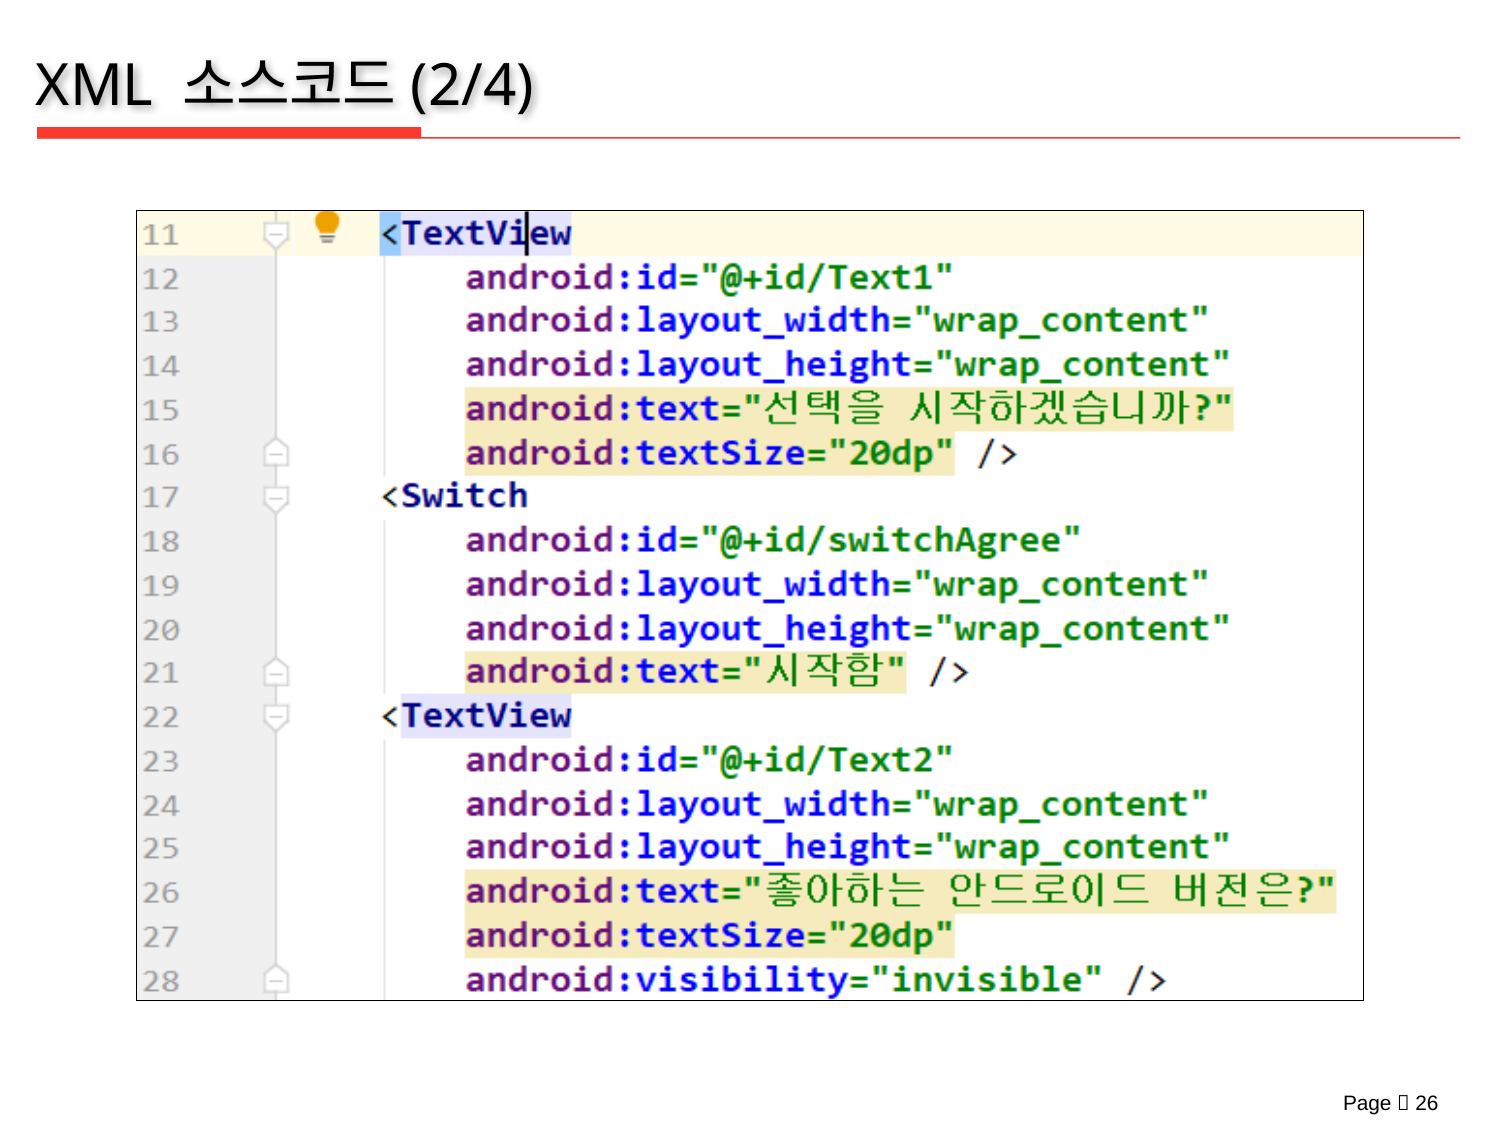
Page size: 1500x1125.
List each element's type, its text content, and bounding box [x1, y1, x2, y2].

title XML 소스코드(2/4) [35, 47, 1434, 142]
picture [136, 210, 1364, 1001]
